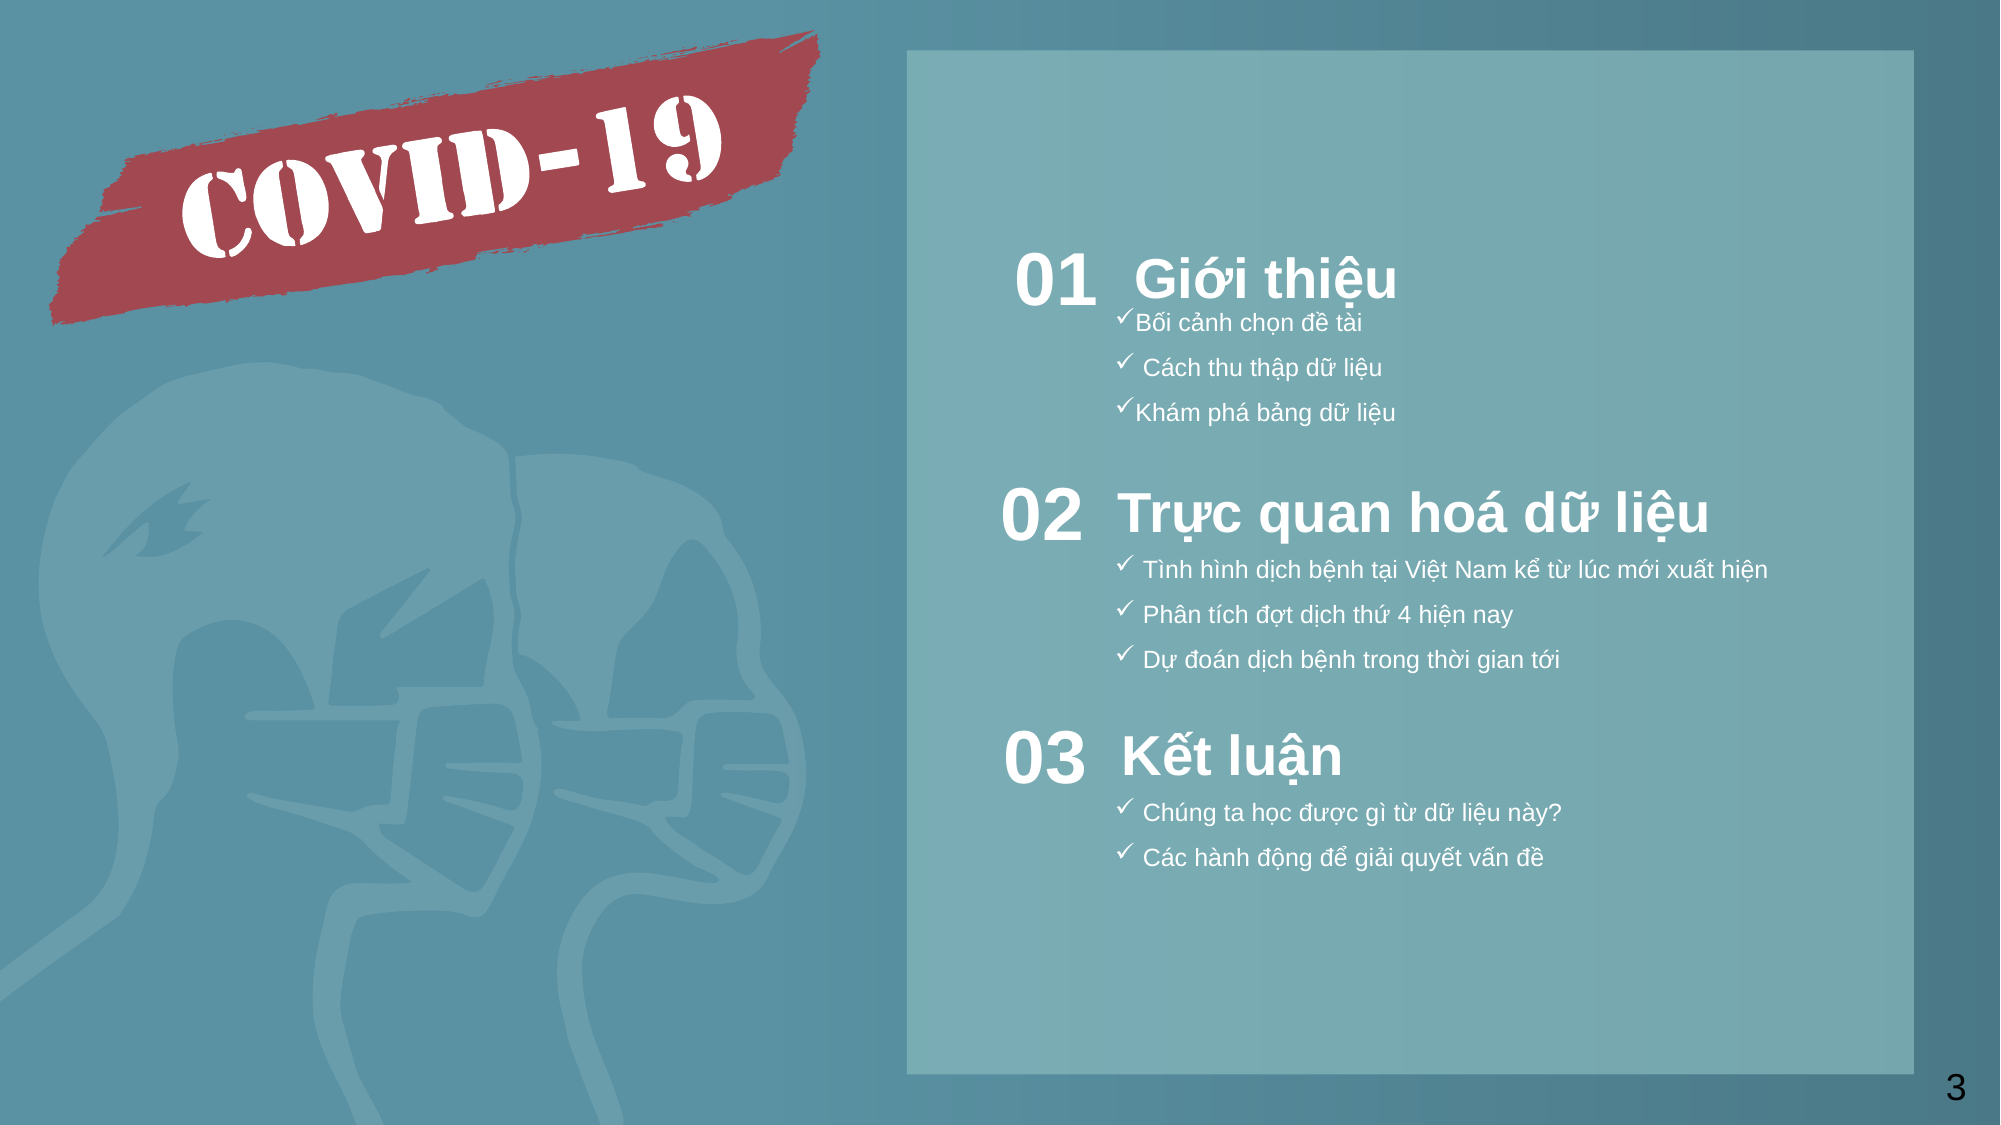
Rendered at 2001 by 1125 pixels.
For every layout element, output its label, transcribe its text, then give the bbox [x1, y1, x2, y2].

text_box 01 [977, 223, 1135, 329]
text_box Bối cảnh chọn đề tài Cách thu thập dữ liệu Khám phá bảng dữ liệu [1099, 298, 1917, 434]
text_box 3 [1931, 1055, 1974, 1116]
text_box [66, 0, 803, 372]
text_box Kết luận [1103, 712, 1483, 788]
text_box Trực quan hoá dữ liệu [1121, 468, 1997, 551]
text_box [906, 49, 1915, 1075]
text_box Tình hình dịch bệnh tại Việt Nam kể từ lúc mới xuất hiện Phân tích đợt dịch thứ 4 hiện nay Dự đoán dịch bệnh trong thời gian tới [1099, 551, 1917, 681]
text_box 02 [963, 457, 1121, 563]
text_box Giới thiệu [1135, 234, 1856, 317]
text_box 03 [967, 701, 1125, 806]
text_box Chúng ta học được gì từ dữ liệu này? Các hành động để giải quyết vấn đề [1099, 788, 1917, 879]
